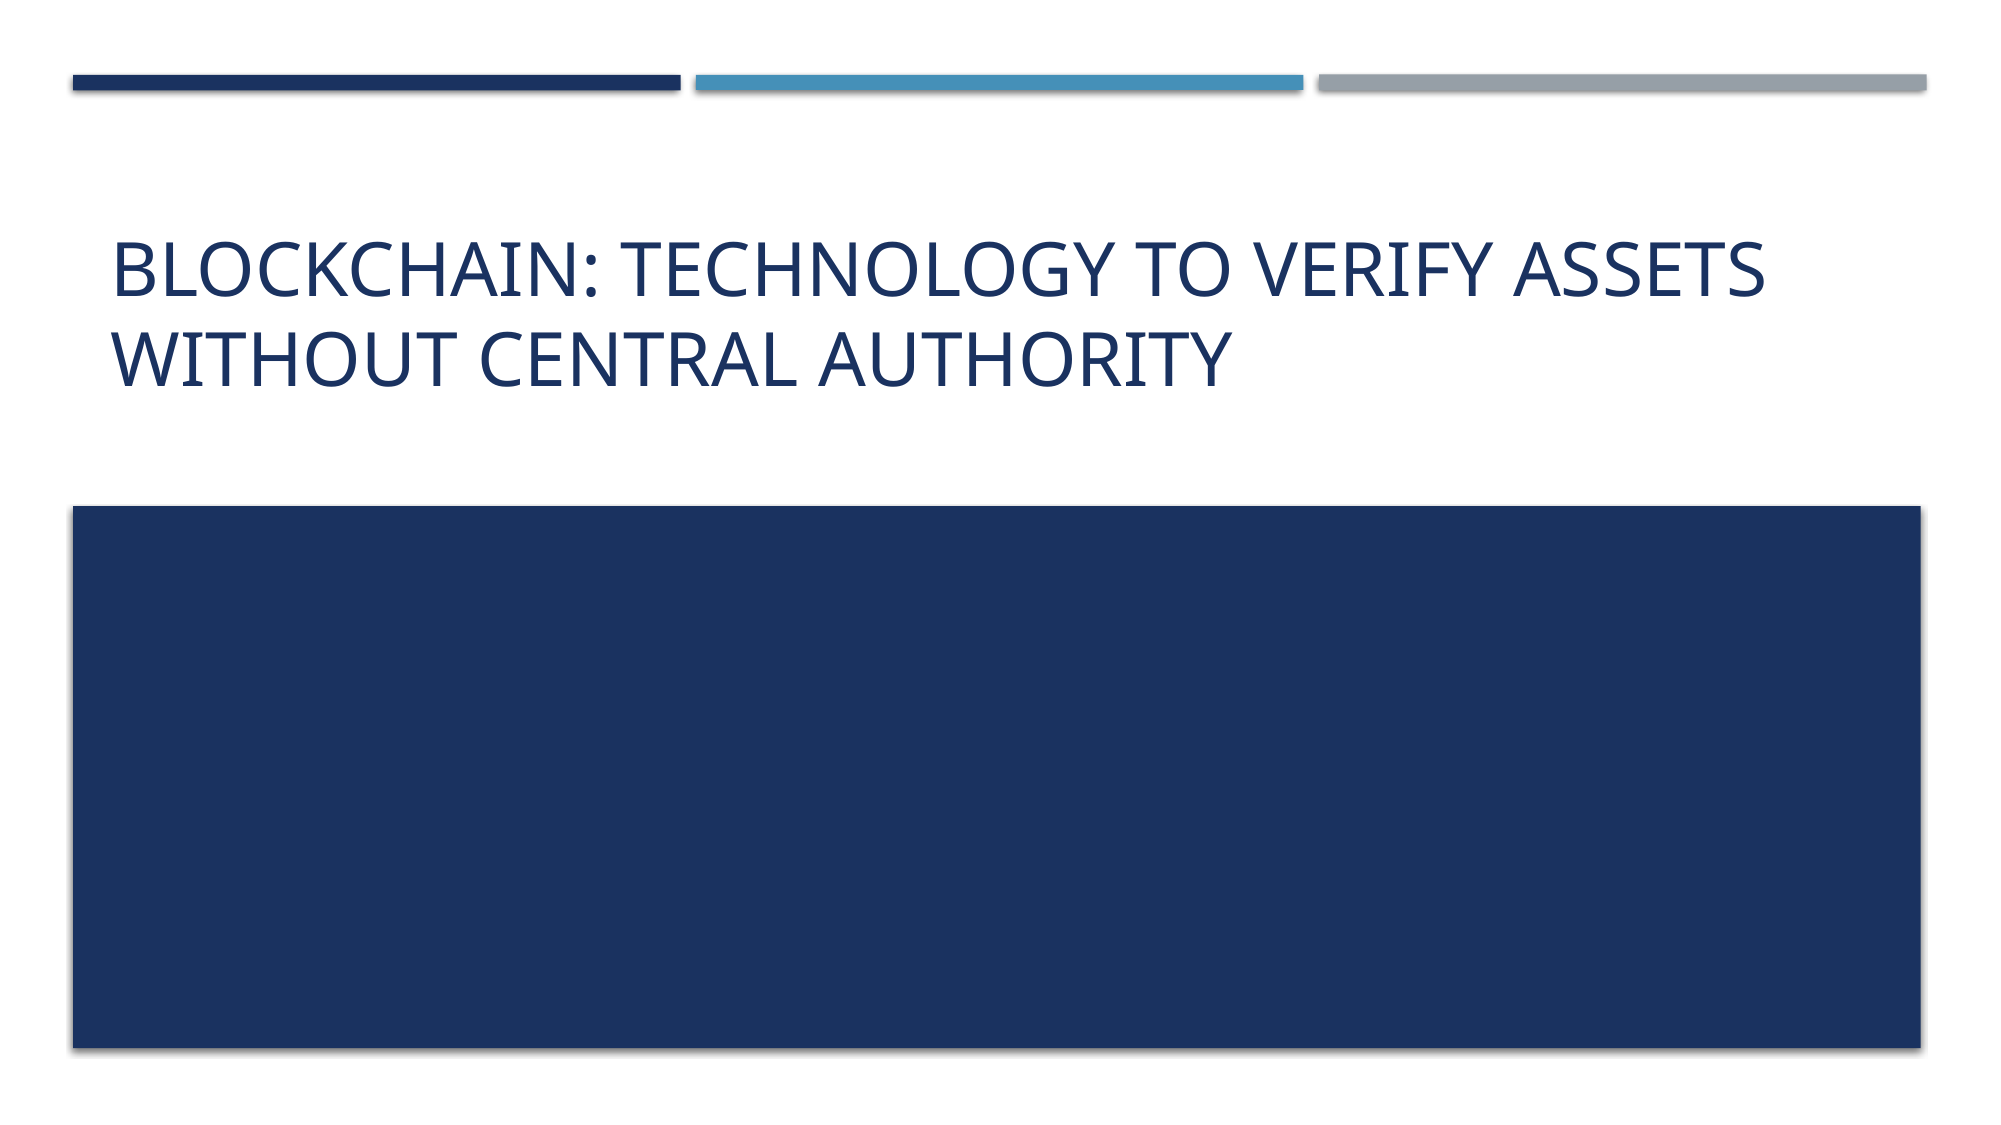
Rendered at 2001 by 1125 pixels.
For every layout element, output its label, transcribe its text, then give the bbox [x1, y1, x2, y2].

title BLOCKCHAIN: TECHNOLOGY TO VERIFY ASSETS WITHOUT CENTRAL AUTHORITY [95, 167, 1899, 410]
